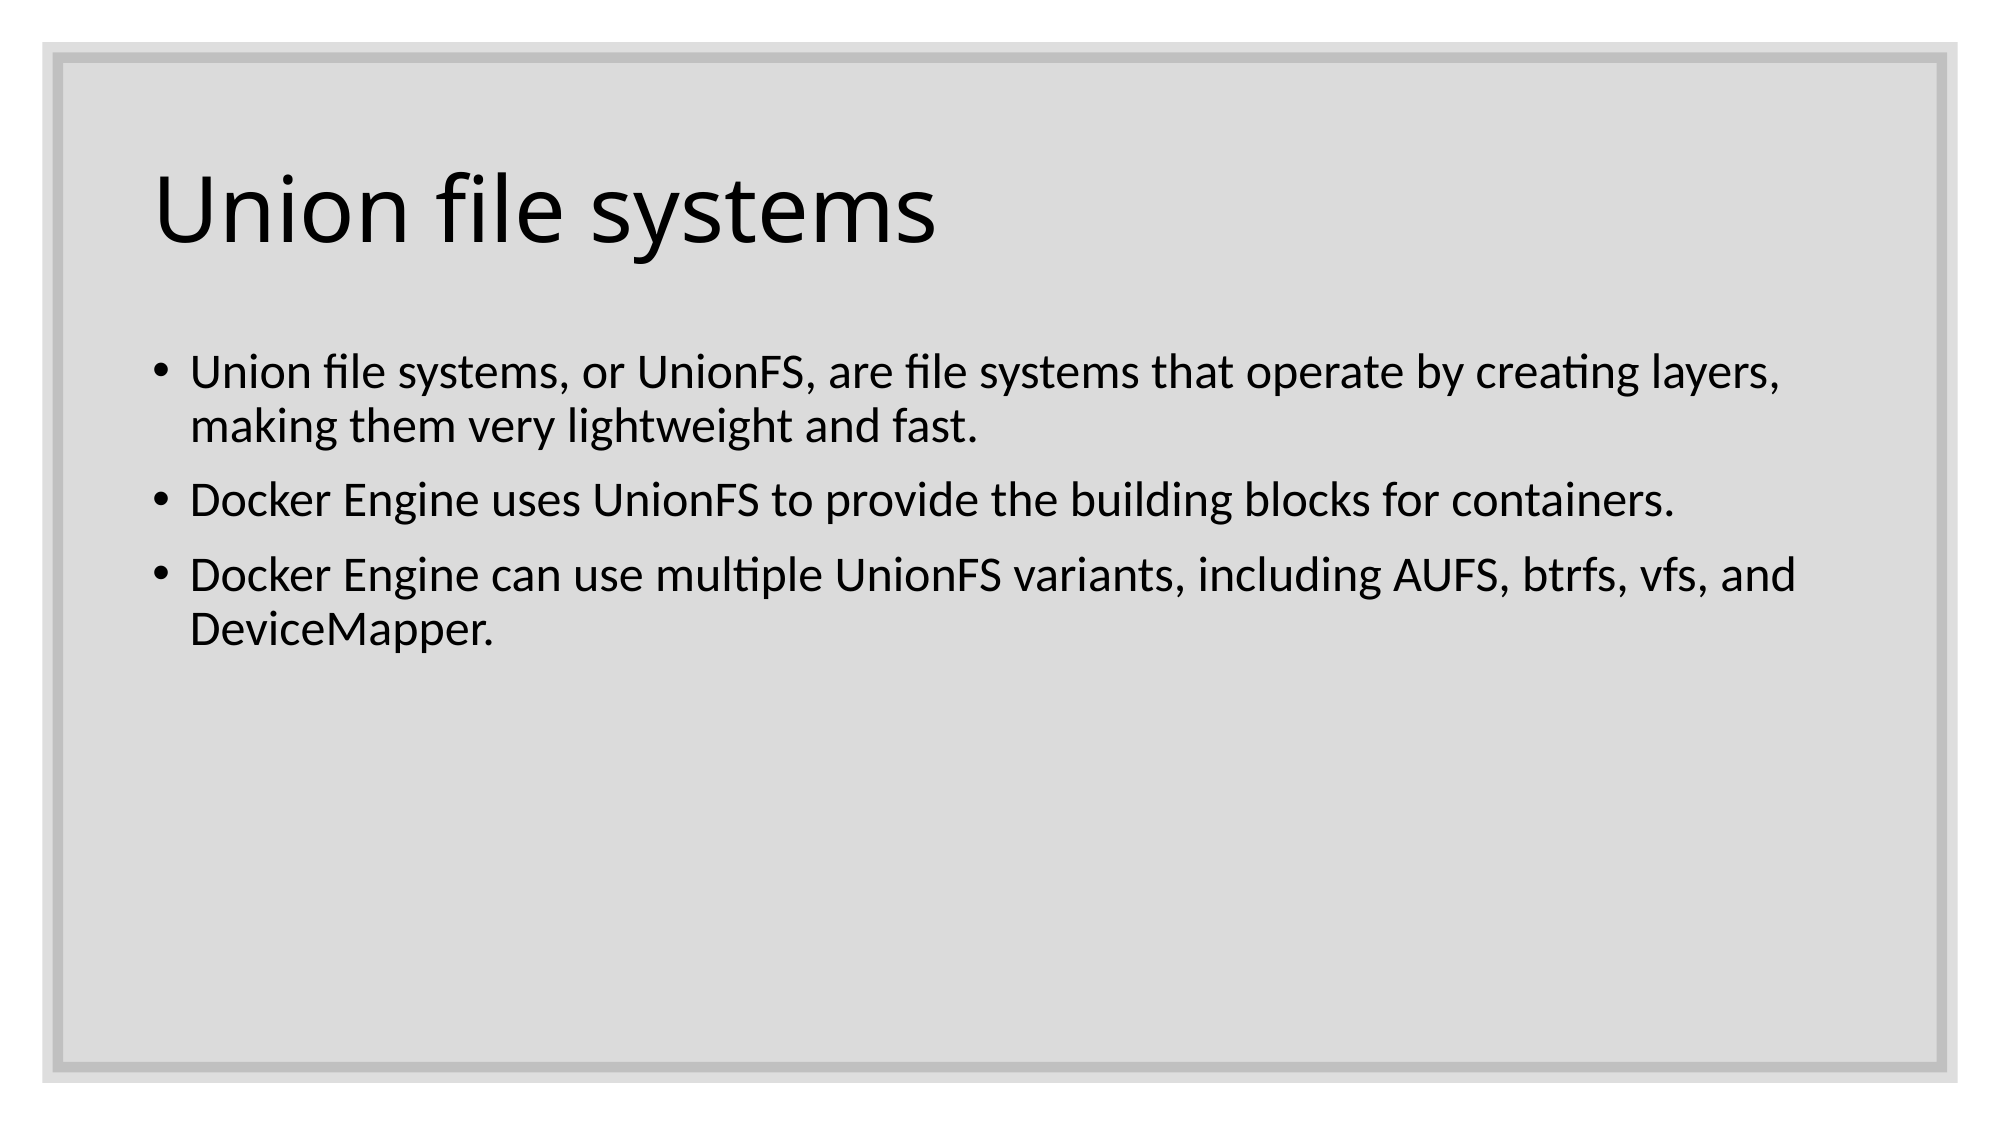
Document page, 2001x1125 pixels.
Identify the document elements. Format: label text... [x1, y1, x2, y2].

list Union file systems, or UnionFS, are file systems that operate by creating layers, making them very lightweight and fast. Docker Engine uses UnionFS to provide the building blocks for containers. Docker Engine can use multiple UnionFS variants, including AUFS, btrfs, vfs, and DeviceMapper. [137, 337, 1863, 973]
title Union file systems [137, 103, 1863, 322]
text_box [52, 51, 1948, 1073]
